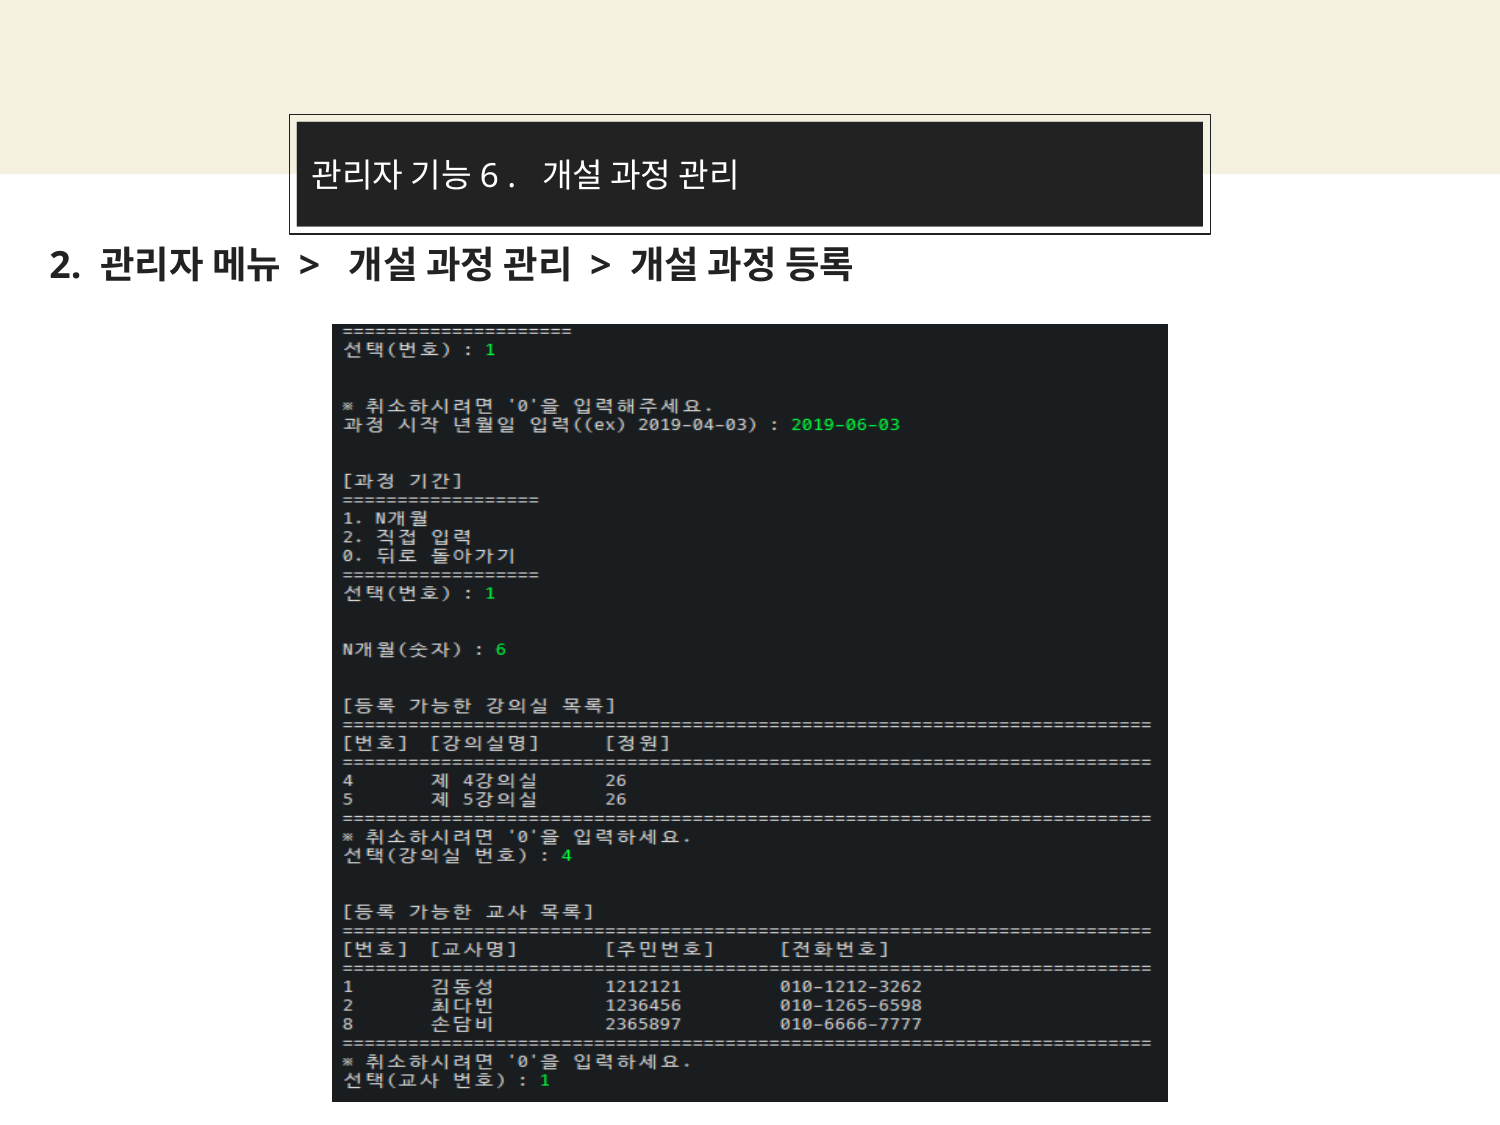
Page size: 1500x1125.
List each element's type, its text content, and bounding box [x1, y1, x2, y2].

title 관리자 기능6 . 개설 과정 관리 [296, 121, 1203, 227]
list 2. 관리자 메뉴 > 개설 과정 관리 > 개설 과정 등록과정 관리 [34, 226, 1425, 1078]
picture [331, 324, 1169, 1102]
